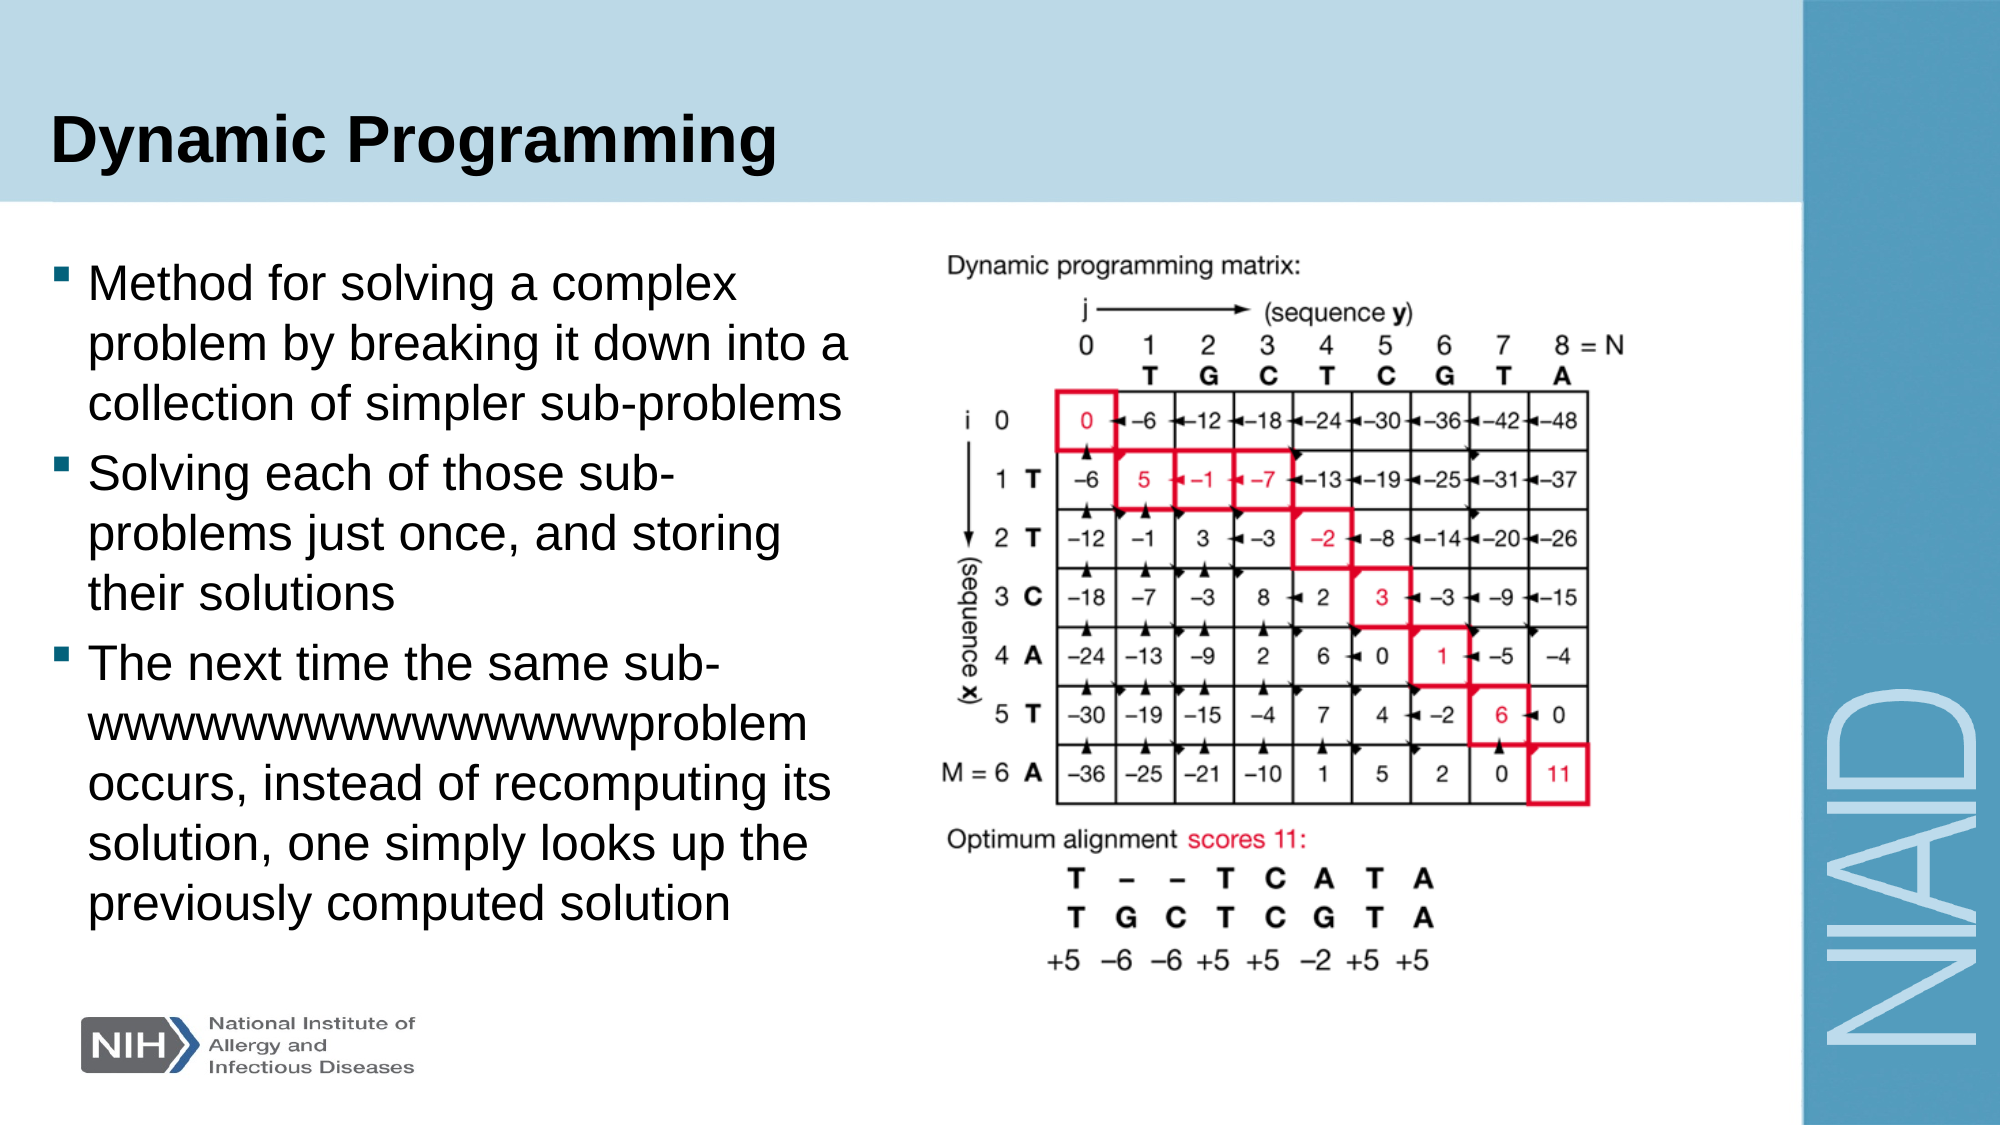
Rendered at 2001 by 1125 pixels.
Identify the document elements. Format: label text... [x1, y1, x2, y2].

title Dynamic Programming [50, 25, 1700, 176]
list Method for solving a complex problem by breaking it down into a collection of simpler sub-problems Solving each of those sub-problems just once, and storing their solutions The next time the same sub-wwwwwwwwwwwwwwwproblem occurs, instead of recomputing its solution, one simply looks up the previously computed solution [50, 250, 850, 975]
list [936, 250, 1631, 976]
picture [0, 0, 2000, 1125]
